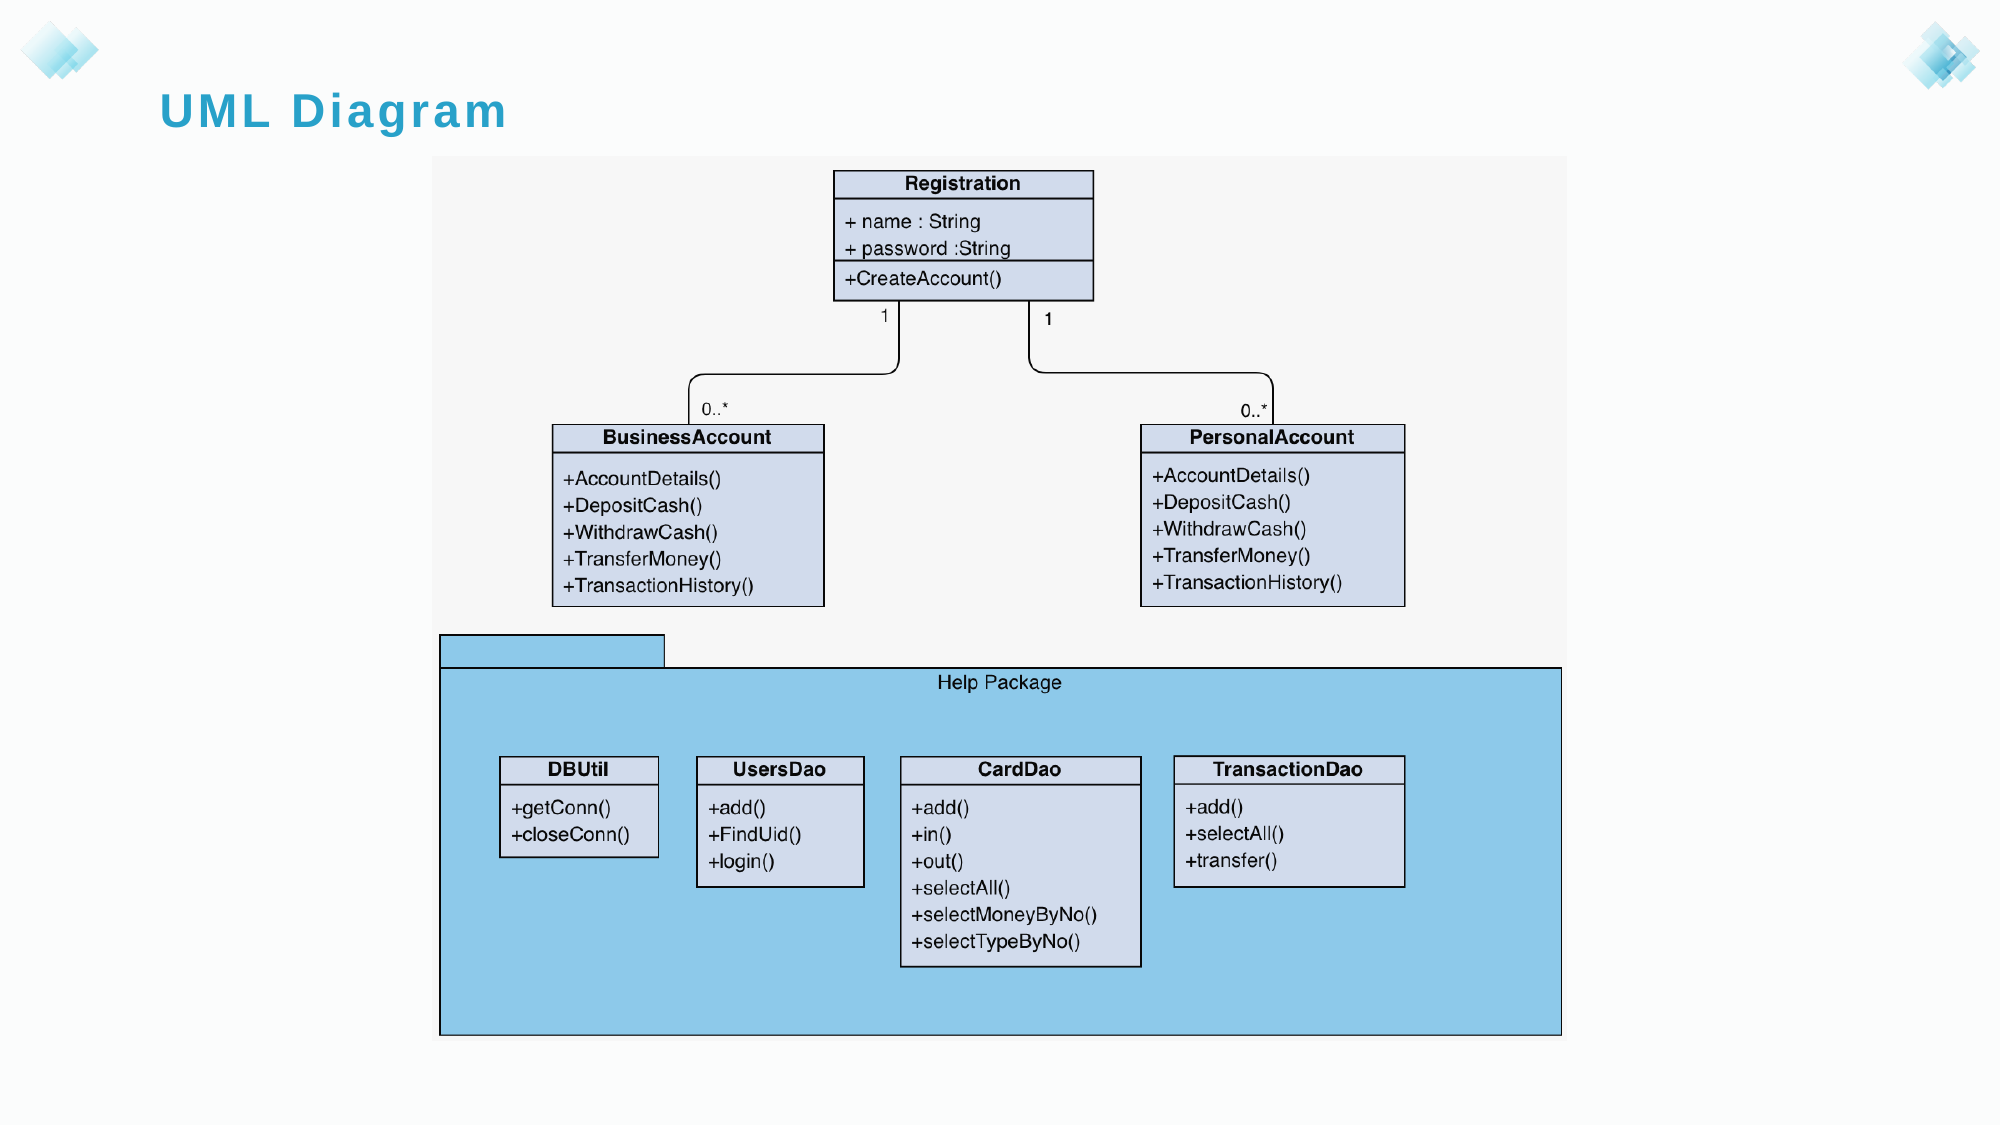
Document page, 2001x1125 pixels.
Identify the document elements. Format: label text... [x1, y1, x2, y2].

picture [1881, 0, 2000, 112]
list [432, 156, 1567, 1041]
picture [0, 0, 119, 101]
title UML Diagram [109, 72, 1891, 146]
